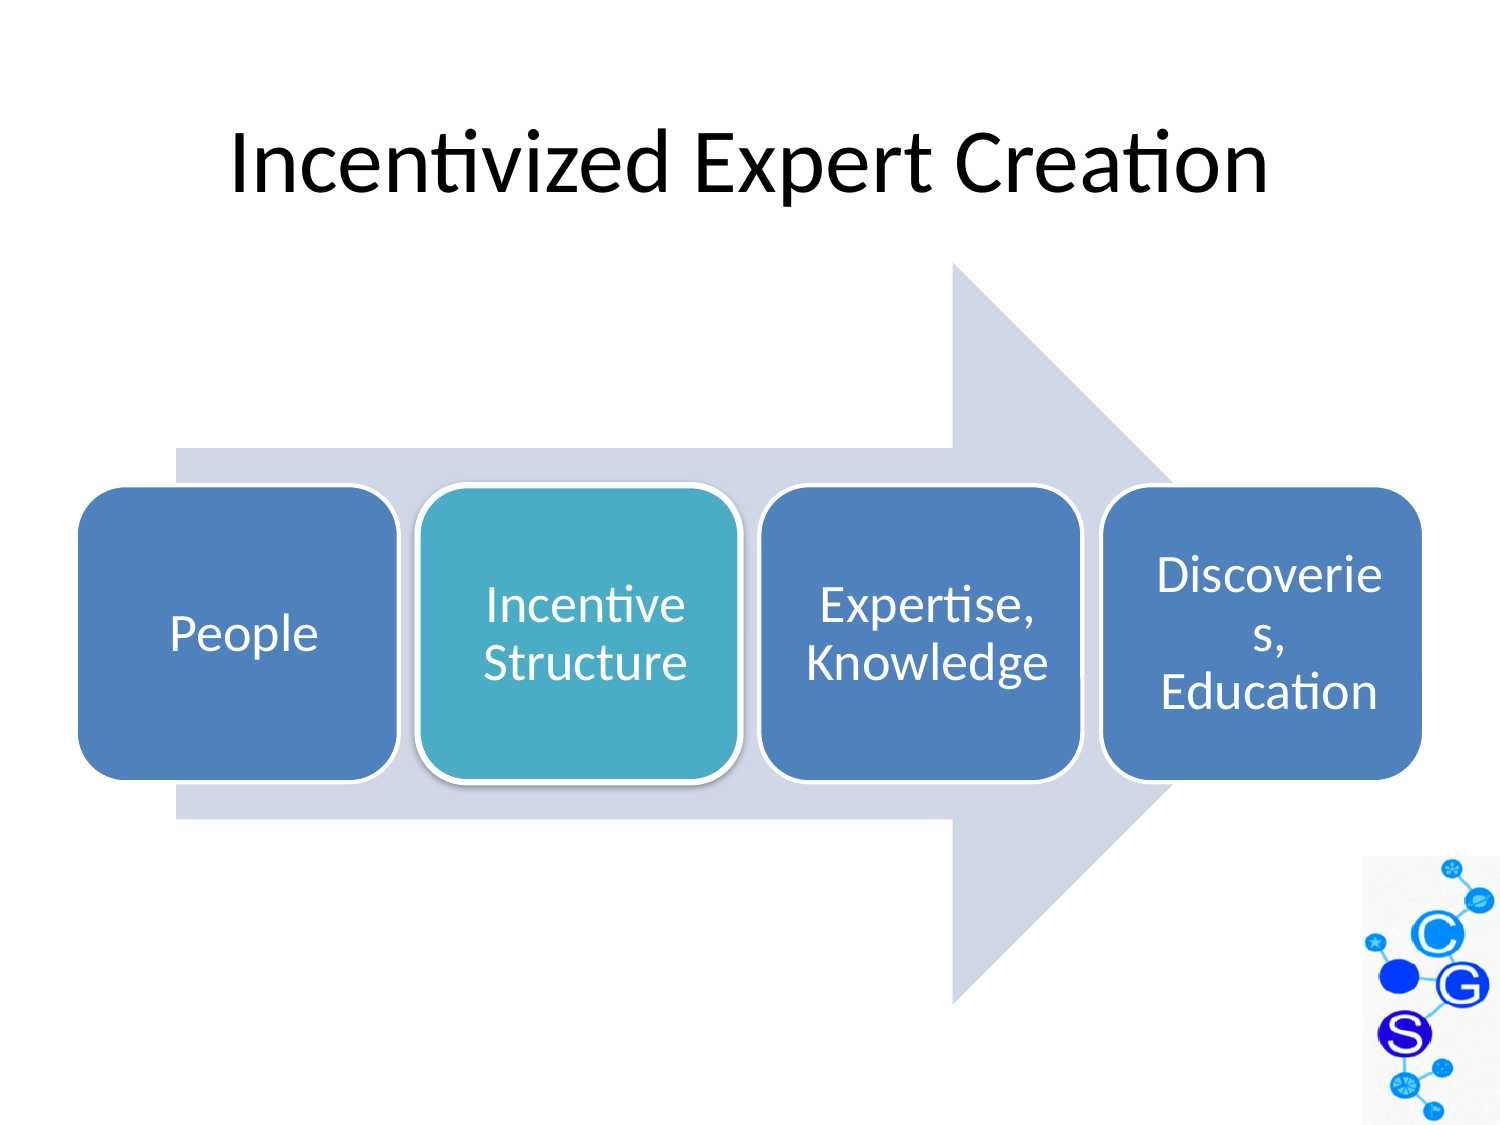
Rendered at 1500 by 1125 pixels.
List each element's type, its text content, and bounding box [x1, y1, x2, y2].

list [74, 262, 1426, 1006]
picture [1362, 856, 1500, 1125]
title Incentivized Expert Creation [74, 62, 1426, 251]
